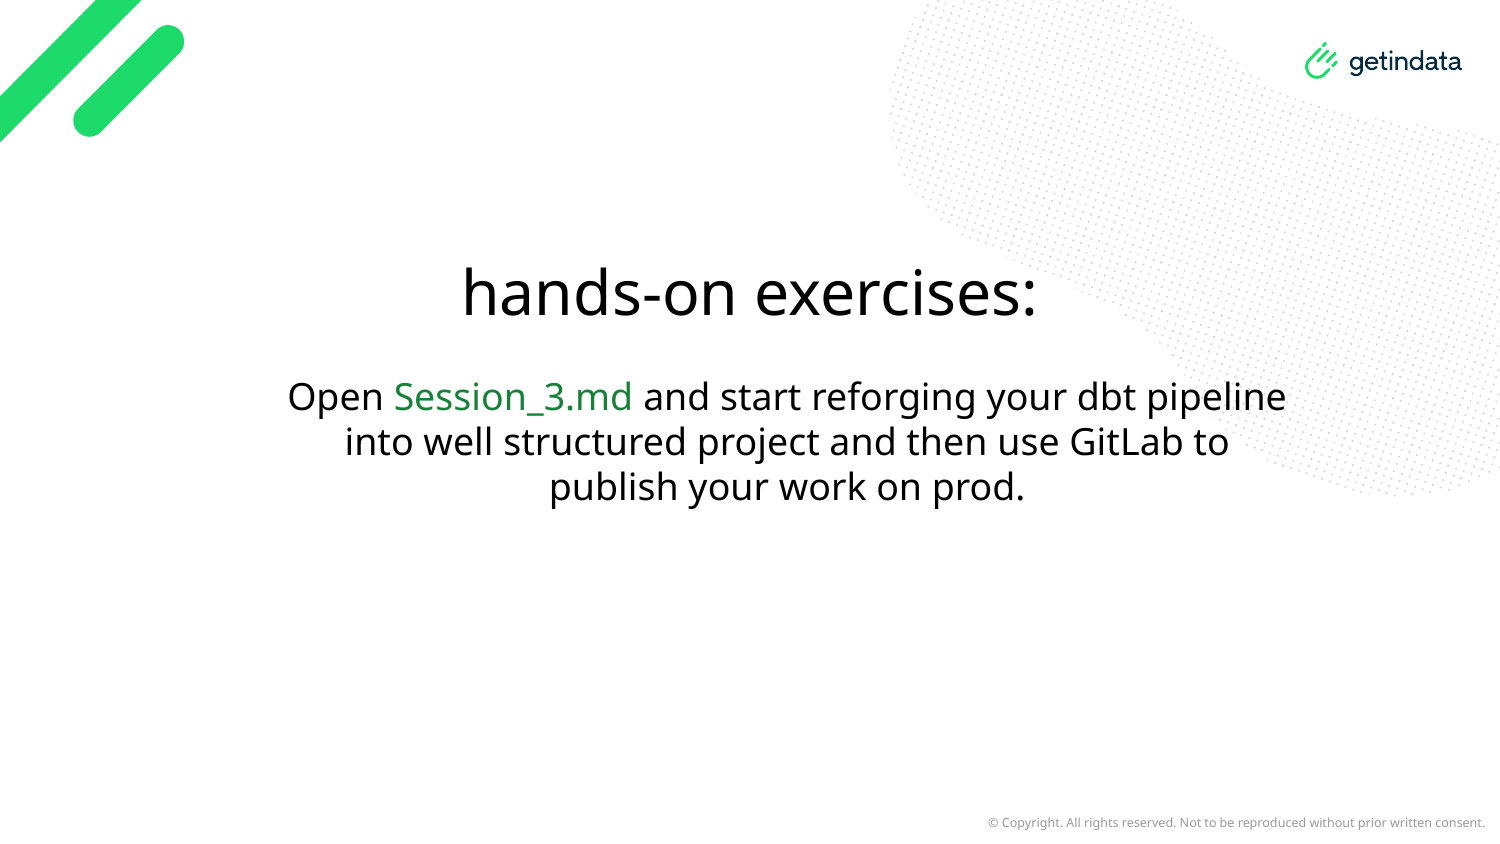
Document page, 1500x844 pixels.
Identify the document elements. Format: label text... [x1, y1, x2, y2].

picture [0, 0, 184, 207]
text_box hands-on exercises: Open Session_3.md and start reforging your dbt pipeline into well structured project and then use GitLab to publish your work on prod. [188, 237, 1312, 523]
picture [863, 0, 1500, 520]
